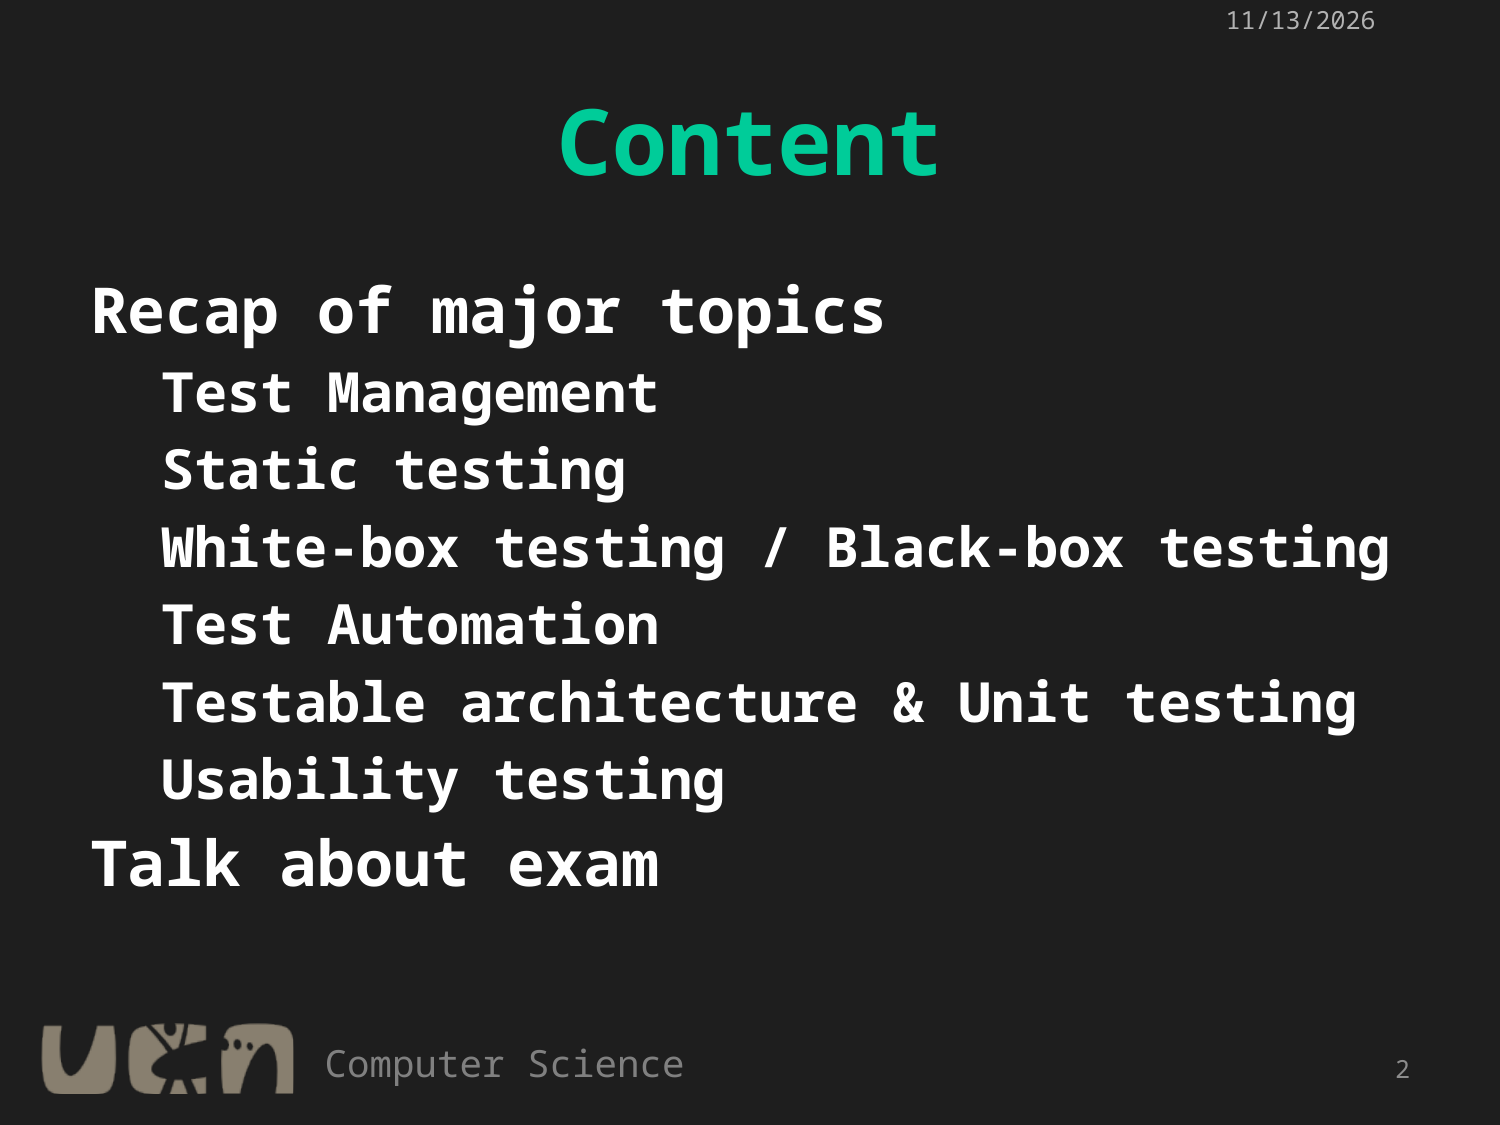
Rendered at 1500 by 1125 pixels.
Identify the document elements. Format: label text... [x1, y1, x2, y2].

title Content [75, 45, 1425, 233]
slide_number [1210, 0, 1437, 52]
slide_number 2 [1210, 1035, 1425, 1106]
list Recap of major topics Test Management Static testing White-box testing / Black-box testing Test Automation Testable architecture & Unit testing Usability testing Talk about exam [75, 262, 1425, 1005]
